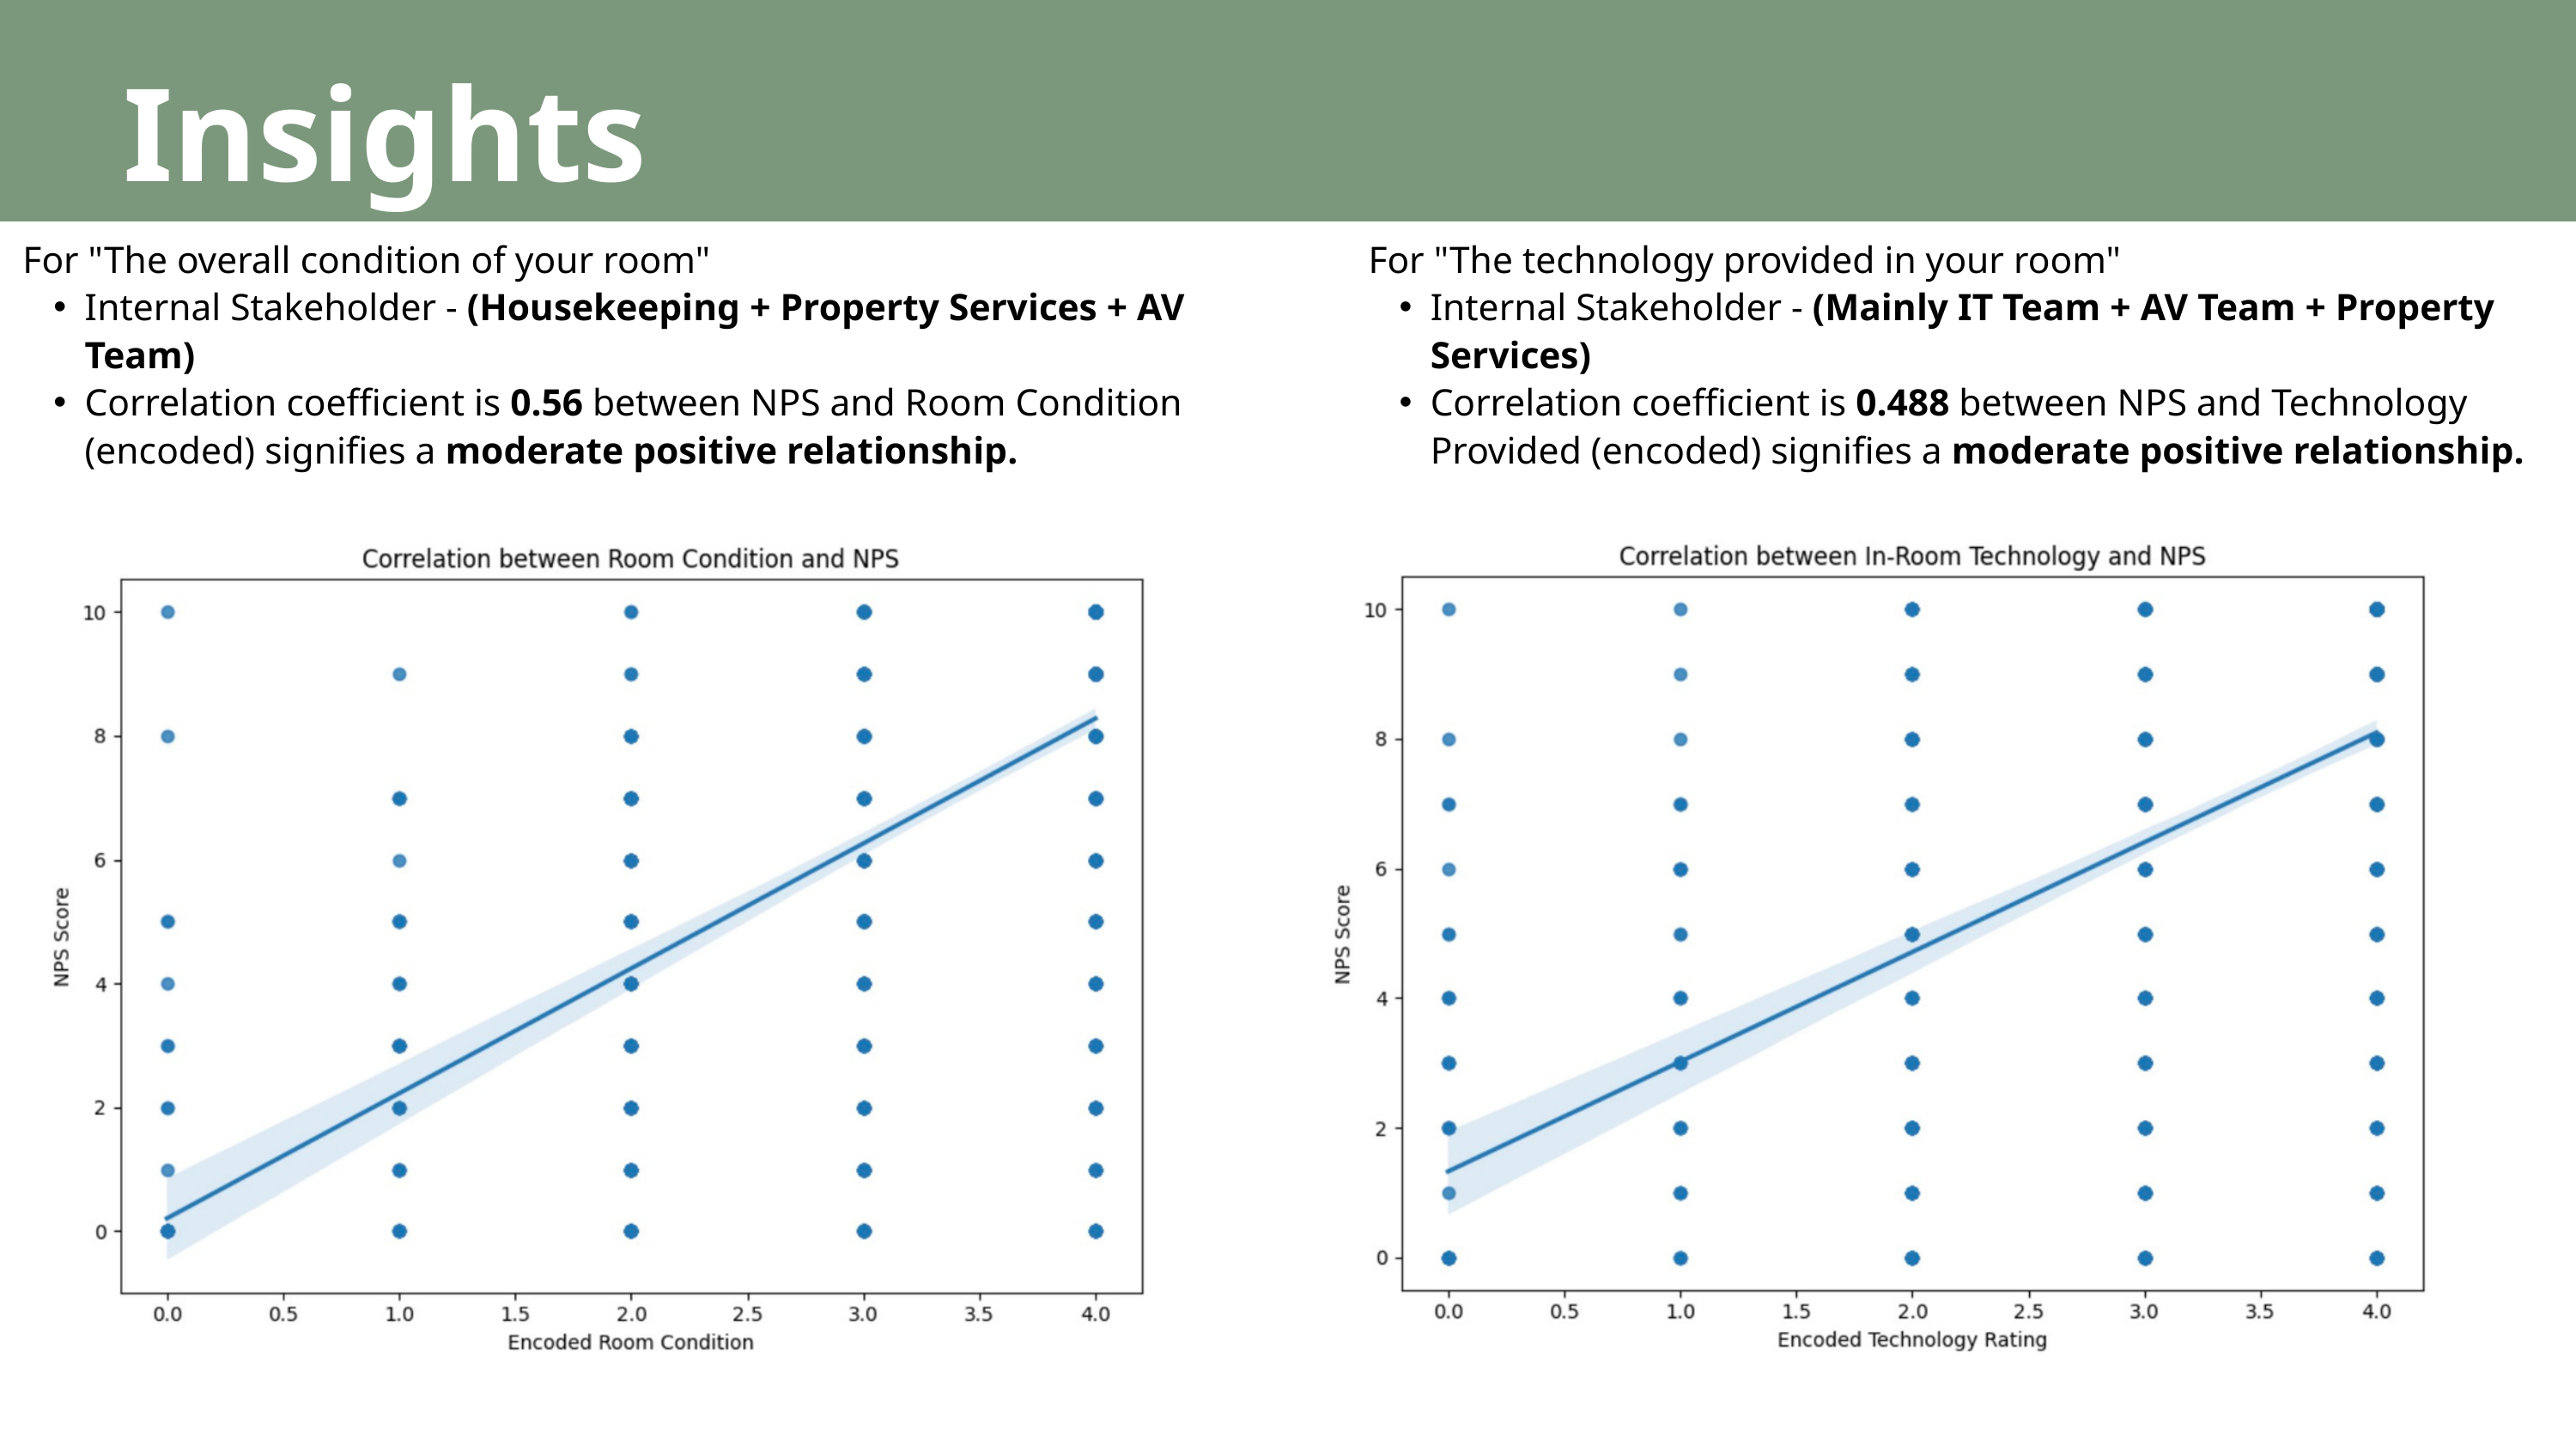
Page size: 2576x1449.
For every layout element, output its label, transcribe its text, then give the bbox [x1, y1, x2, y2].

text_box For "The overall condition of your room" Internal Stakeholder - (Housekeeping + Property Services + AV Team) Correlation coefficient is 0.56 between NPS and Room Condition (encoded) signifies a moderate positive relationship. [22, 233, 1230, 518]
text_box [46, 539, 1172, 1355]
text_box [0, 0, 2576, 221]
text_box Insights [123, 52, 2151, 208]
text_box [1328, 539, 2455, 1355]
text_box For "The technology provided in your room" Internal Stakeholder - (Mainly IT Team + AV Team + Property Services) Correlation coefficient is 0.488 between NPS and Technology Provided (encoded) signifies a moderate positive relationship. [1368, 233, 2576, 518]
